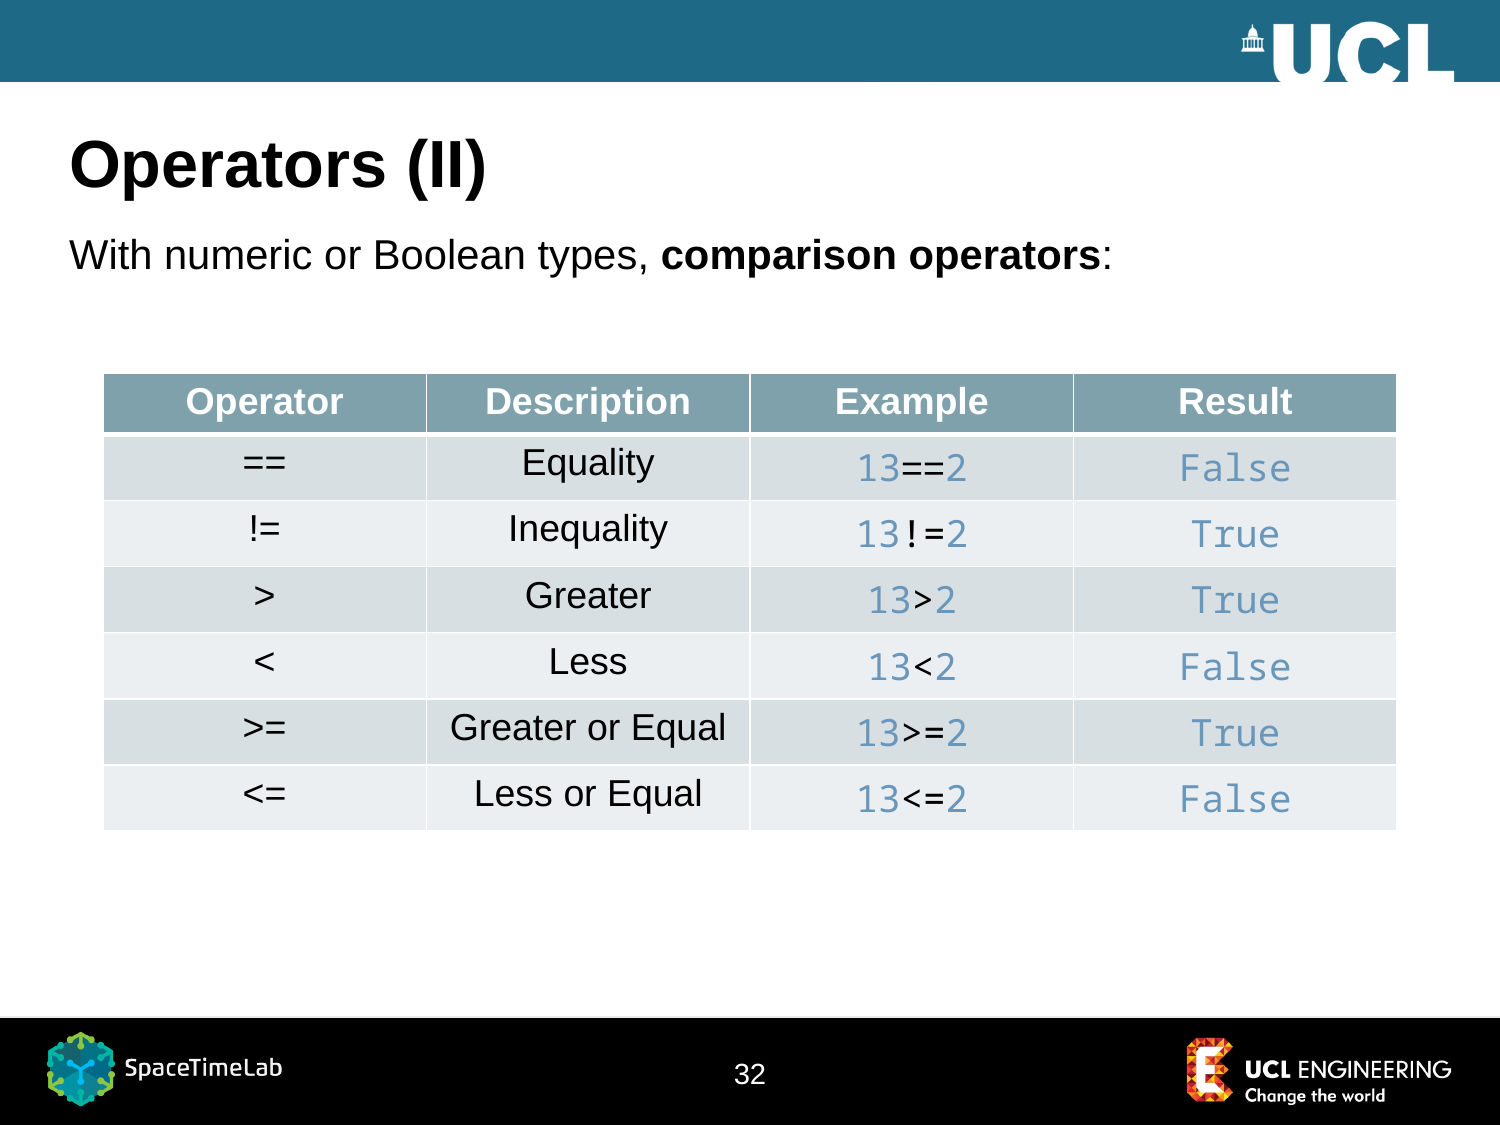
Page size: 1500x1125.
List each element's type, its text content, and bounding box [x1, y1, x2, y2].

list With numeric or Boolean types, comparison operators: [54, 219, 1447, 988]
table_cell 13==2 [751, 437, 1073, 500]
table_header Operator [104, 374, 426, 432]
table_cell Less [427, 633, 749, 698]
table_cell Equality [427, 437, 749, 500]
table_cell 13<=2 [751, 766, 1073, 830]
table_cell True [1074, 567, 1396, 632]
table_header Example [751, 374, 1073, 432]
table_cell Greater or Equal [427, 700, 749, 764]
table_cell < [104, 633, 426, 698]
table_cell != [104, 501, 426, 566]
picture [0, 990, 1500, 1125]
table_header Result [1074, 374, 1396, 432]
table_cell 13!=2 [751, 501, 1073, 566]
table_cell 13>2 [751, 567, 1073, 632]
table_cell == [104, 437, 426, 500]
table_cell <= [104, 766, 426, 830]
table_cell > [104, 567, 426, 632]
title Operators (II) [54, 113, 1447, 197]
table_cell True [1074, 501, 1396, 566]
table_cell 13>=2 [751, 700, 1073, 764]
table_cell Inequality [427, 501, 749, 566]
table_cell True [1074, 700, 1396, 764]
table_cell False [1074, 633, 1396, 698]
table_header Description [427, 374, 749, 432]
table_cell Less or Equal [427, 766, 749, 830]
table_cell >= [104, 700, 426, 764]
table_cell False [1074, 437, 1396, 500]
table_cell False [1074, 766, 1396, 830]
table_cell 13<2 [751, 633, 1073, 698]
table_cell Greater [427, 567, 749, 632]
footer 32 [496, 1042, 1004, 1103]
